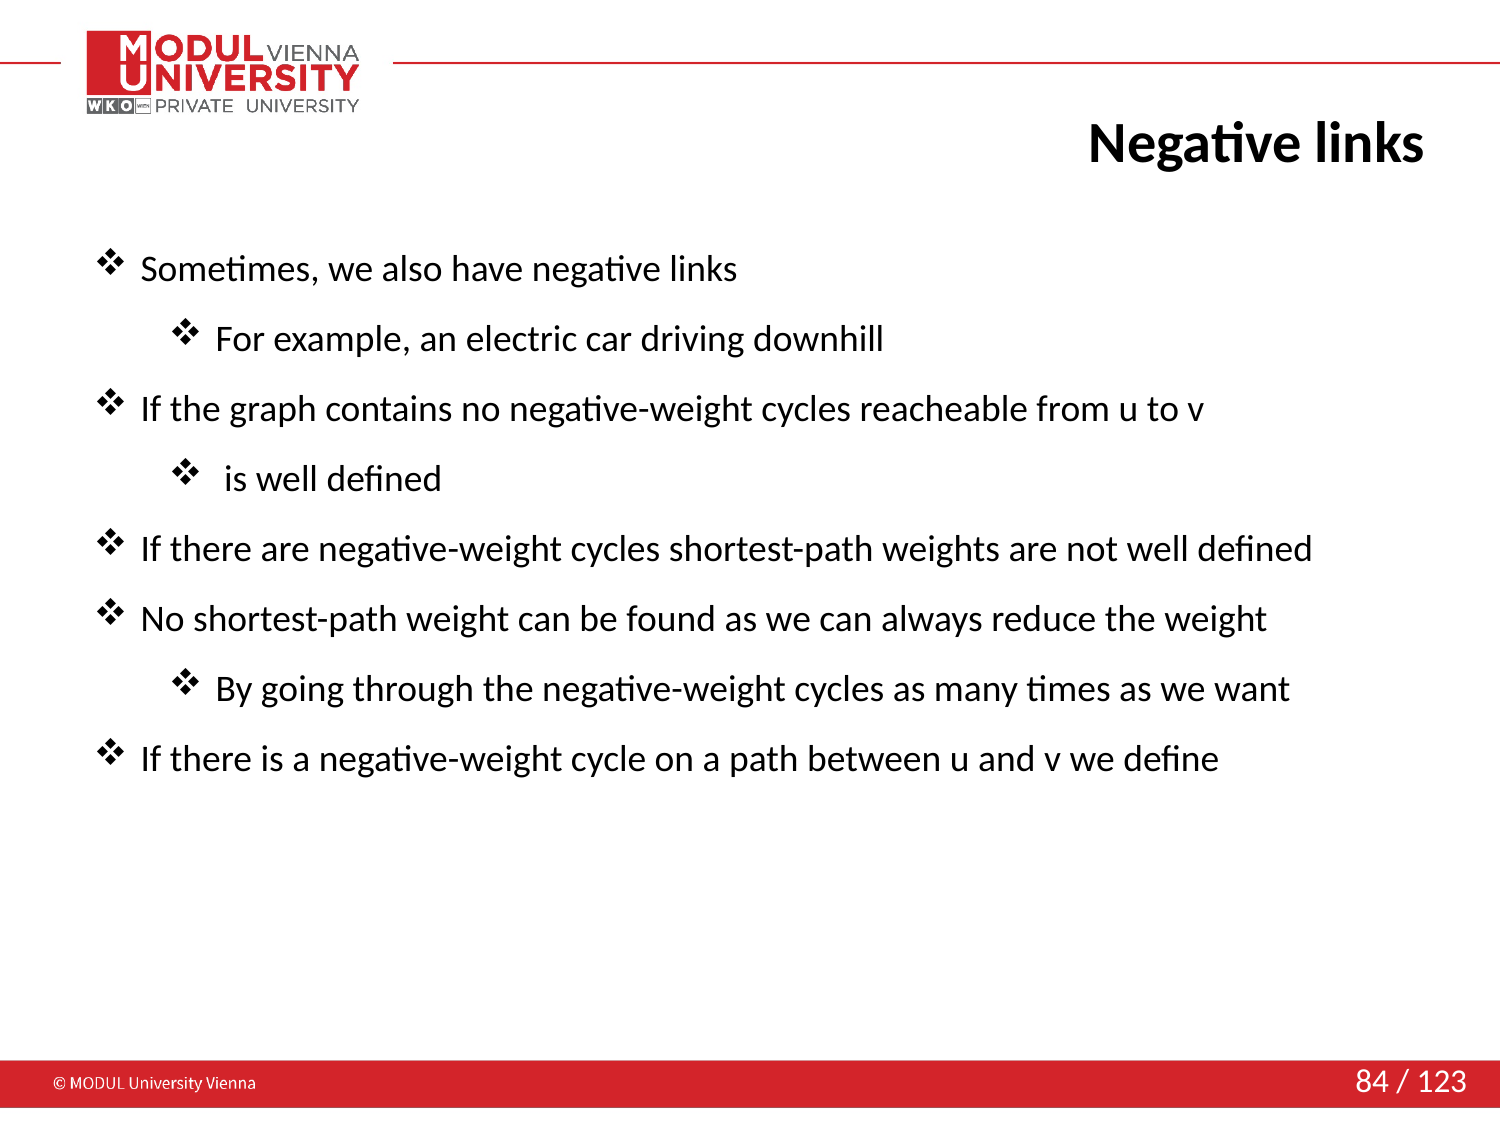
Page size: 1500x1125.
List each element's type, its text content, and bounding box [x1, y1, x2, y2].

picture [0, 0, 1500, 1125]
title Negative links [75, 44, 1425, 233]
